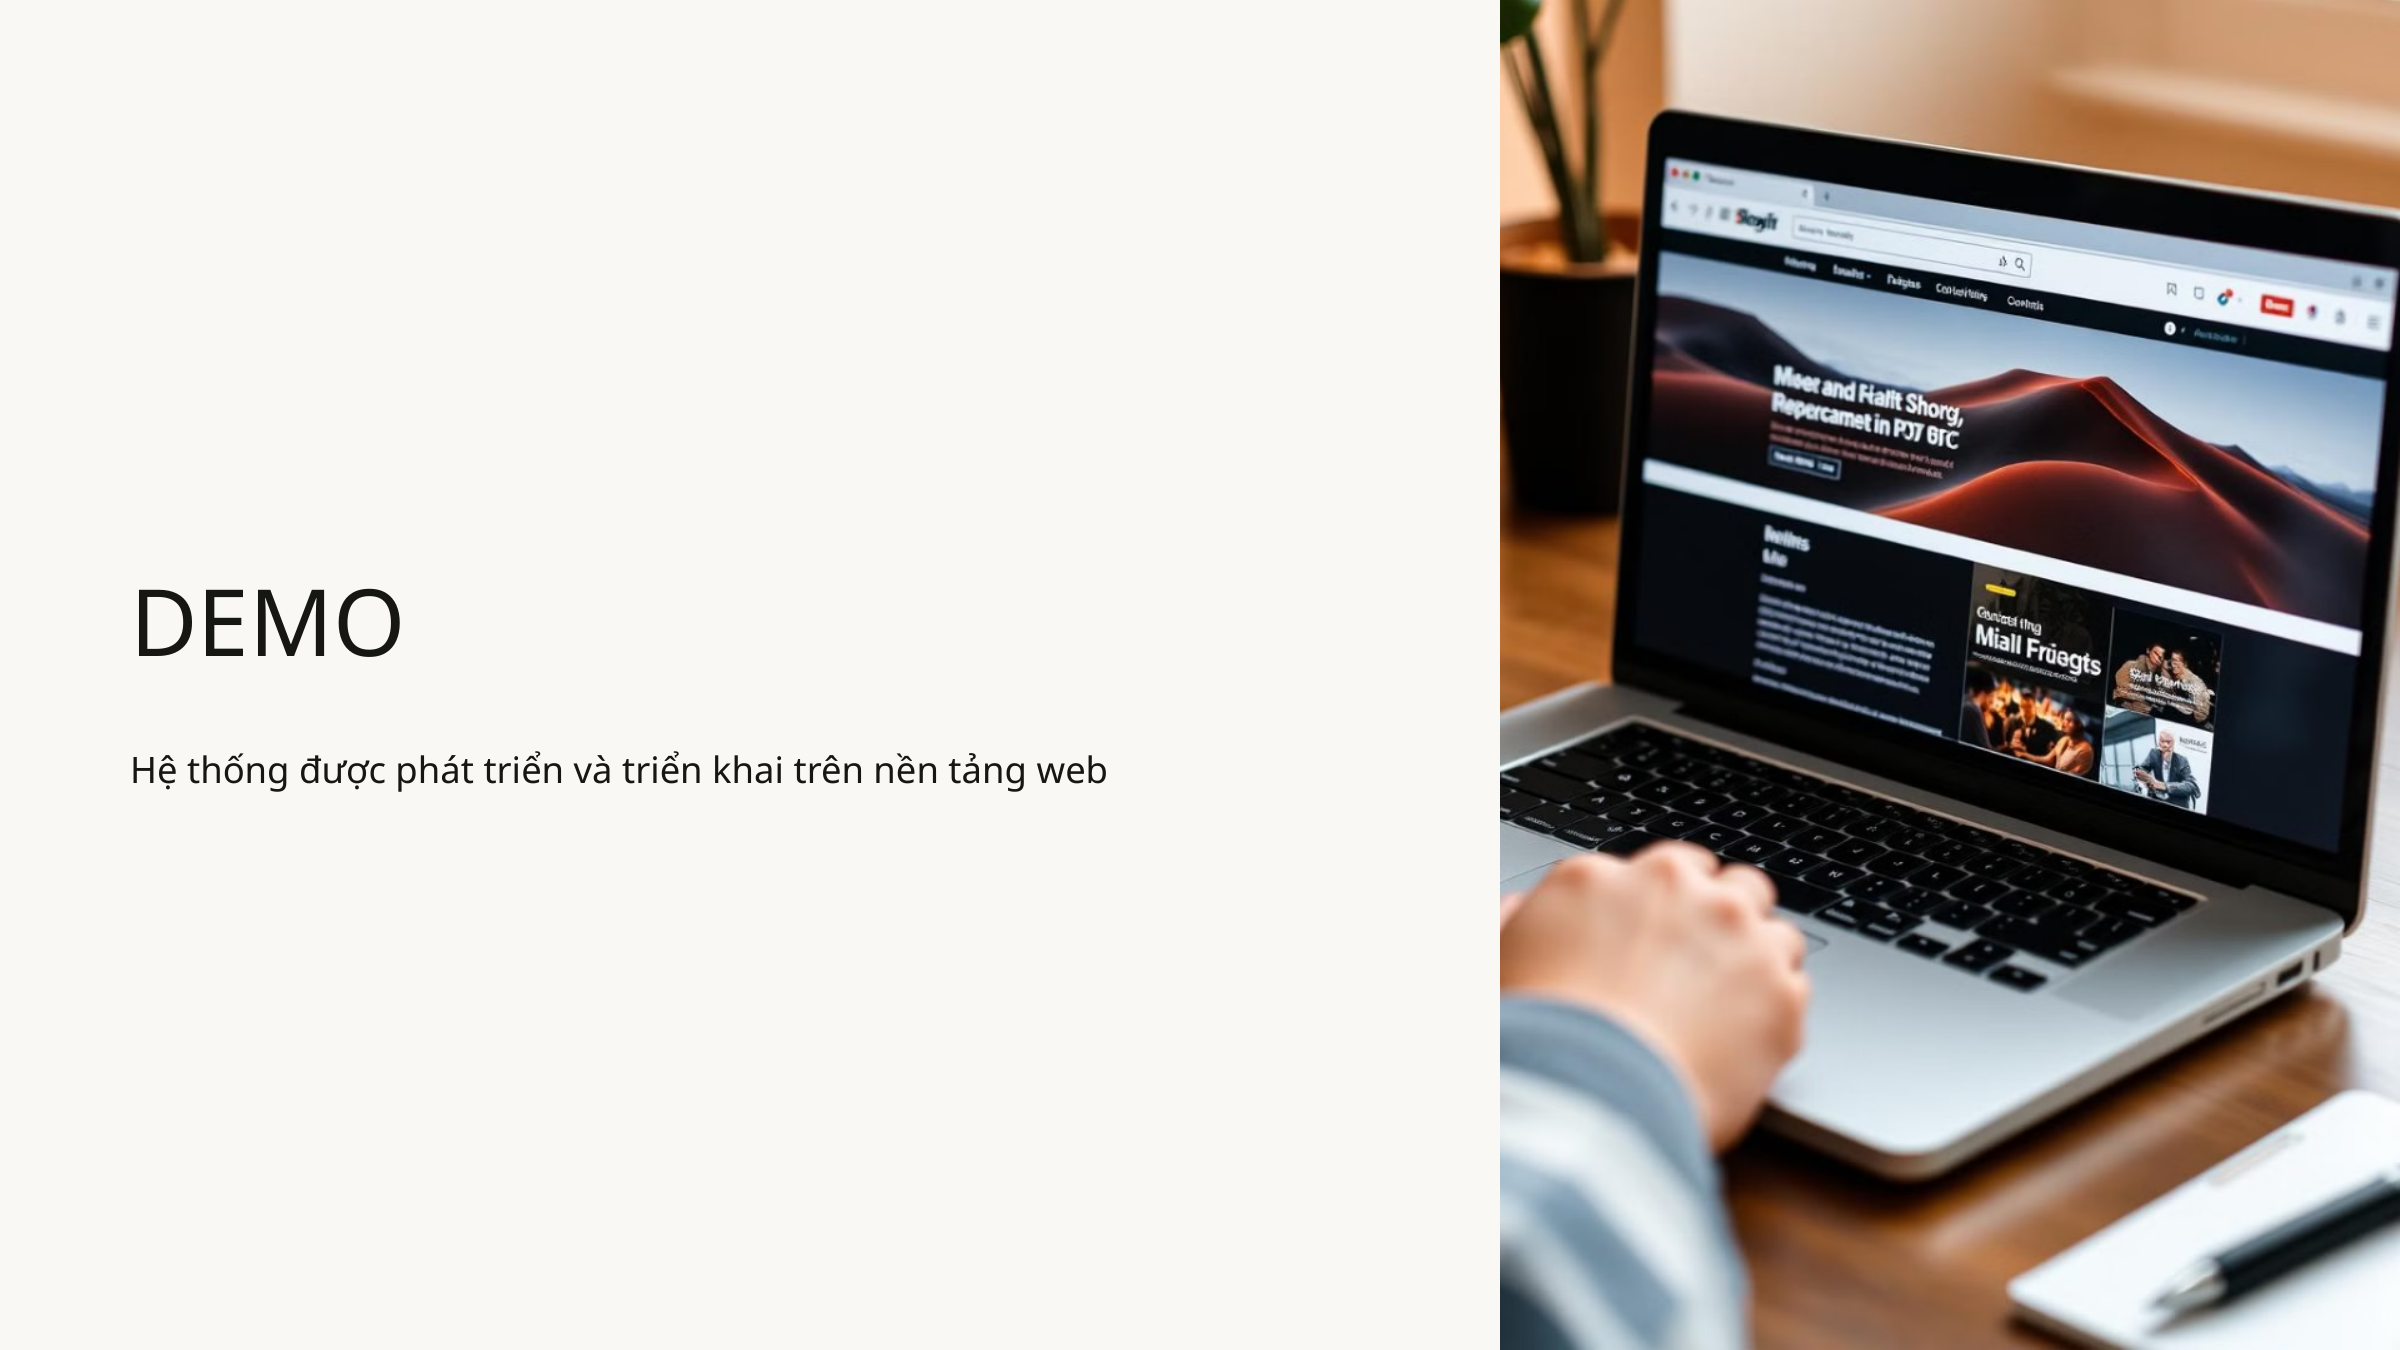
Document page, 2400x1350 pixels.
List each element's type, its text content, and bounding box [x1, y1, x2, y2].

picture [1499, 0, 2400, 1350]
text_box Hệ thống được phát triển và triển khai trên nền tảng web [130, 731, 1370, 791]
text_box DEMO [130, 559, 1061, 676]
